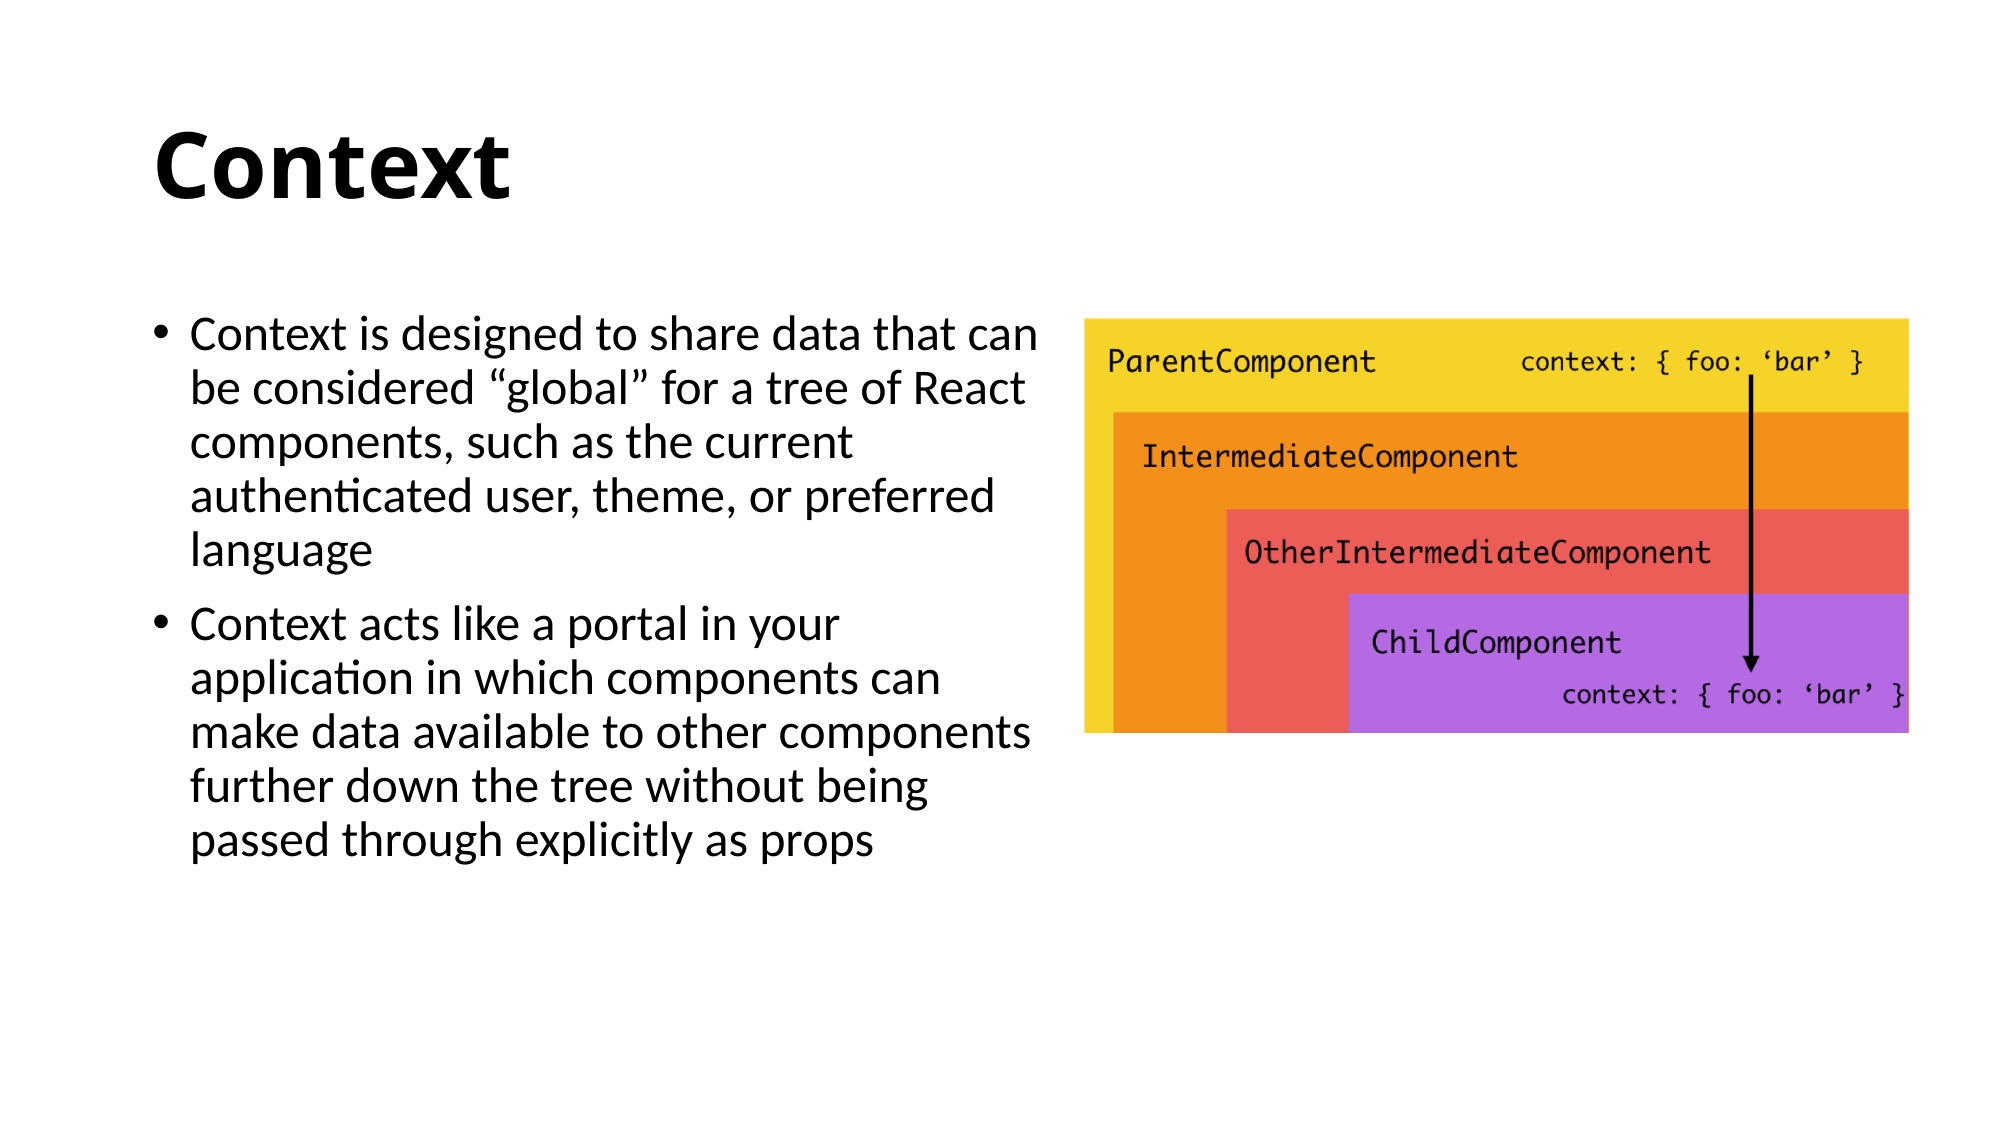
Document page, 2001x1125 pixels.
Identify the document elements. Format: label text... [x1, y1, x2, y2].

picture [1082, 317, 1913, 733]
list Context is designed to share data that can be considered “global” for a tree of React components, such as the current authenticated user, theme, or preferred language Context acts like a portal in your application in which components can make data available to other components further down the tree without being passed through explicitly as props [137, 299, 1061, 1014]
title Context [137, 59, 1863, 278]
